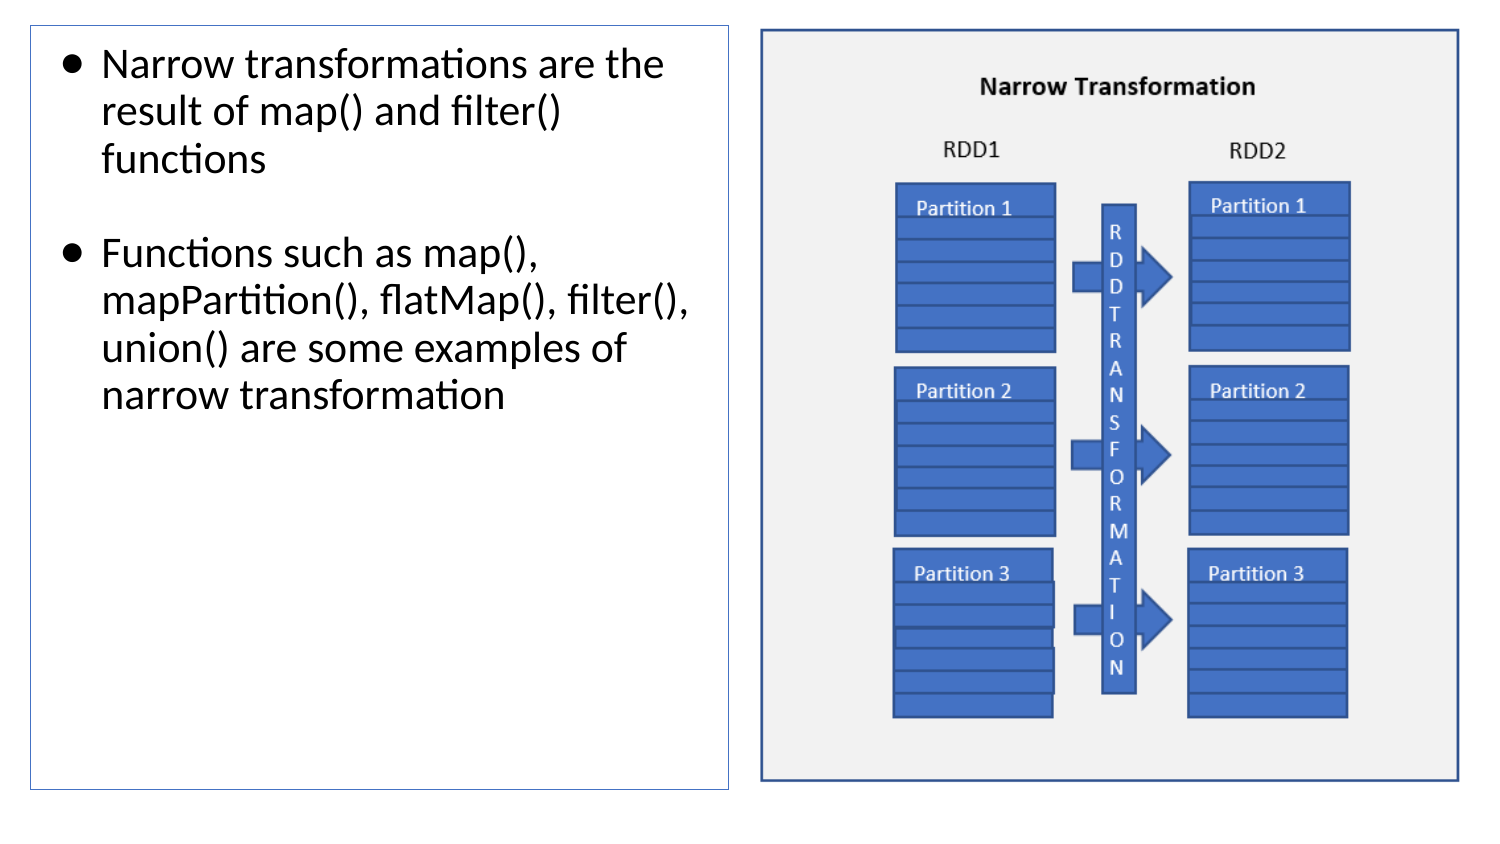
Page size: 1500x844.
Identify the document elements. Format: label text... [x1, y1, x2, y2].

picture [749, 25, 1470, 790]
list Narrow transformations are the result of map() and filter() functions Functions such as map(), mapPartition(), flatMap(), filter(), union() are some examples of narrow transformation [30, 25, 729, 790]
